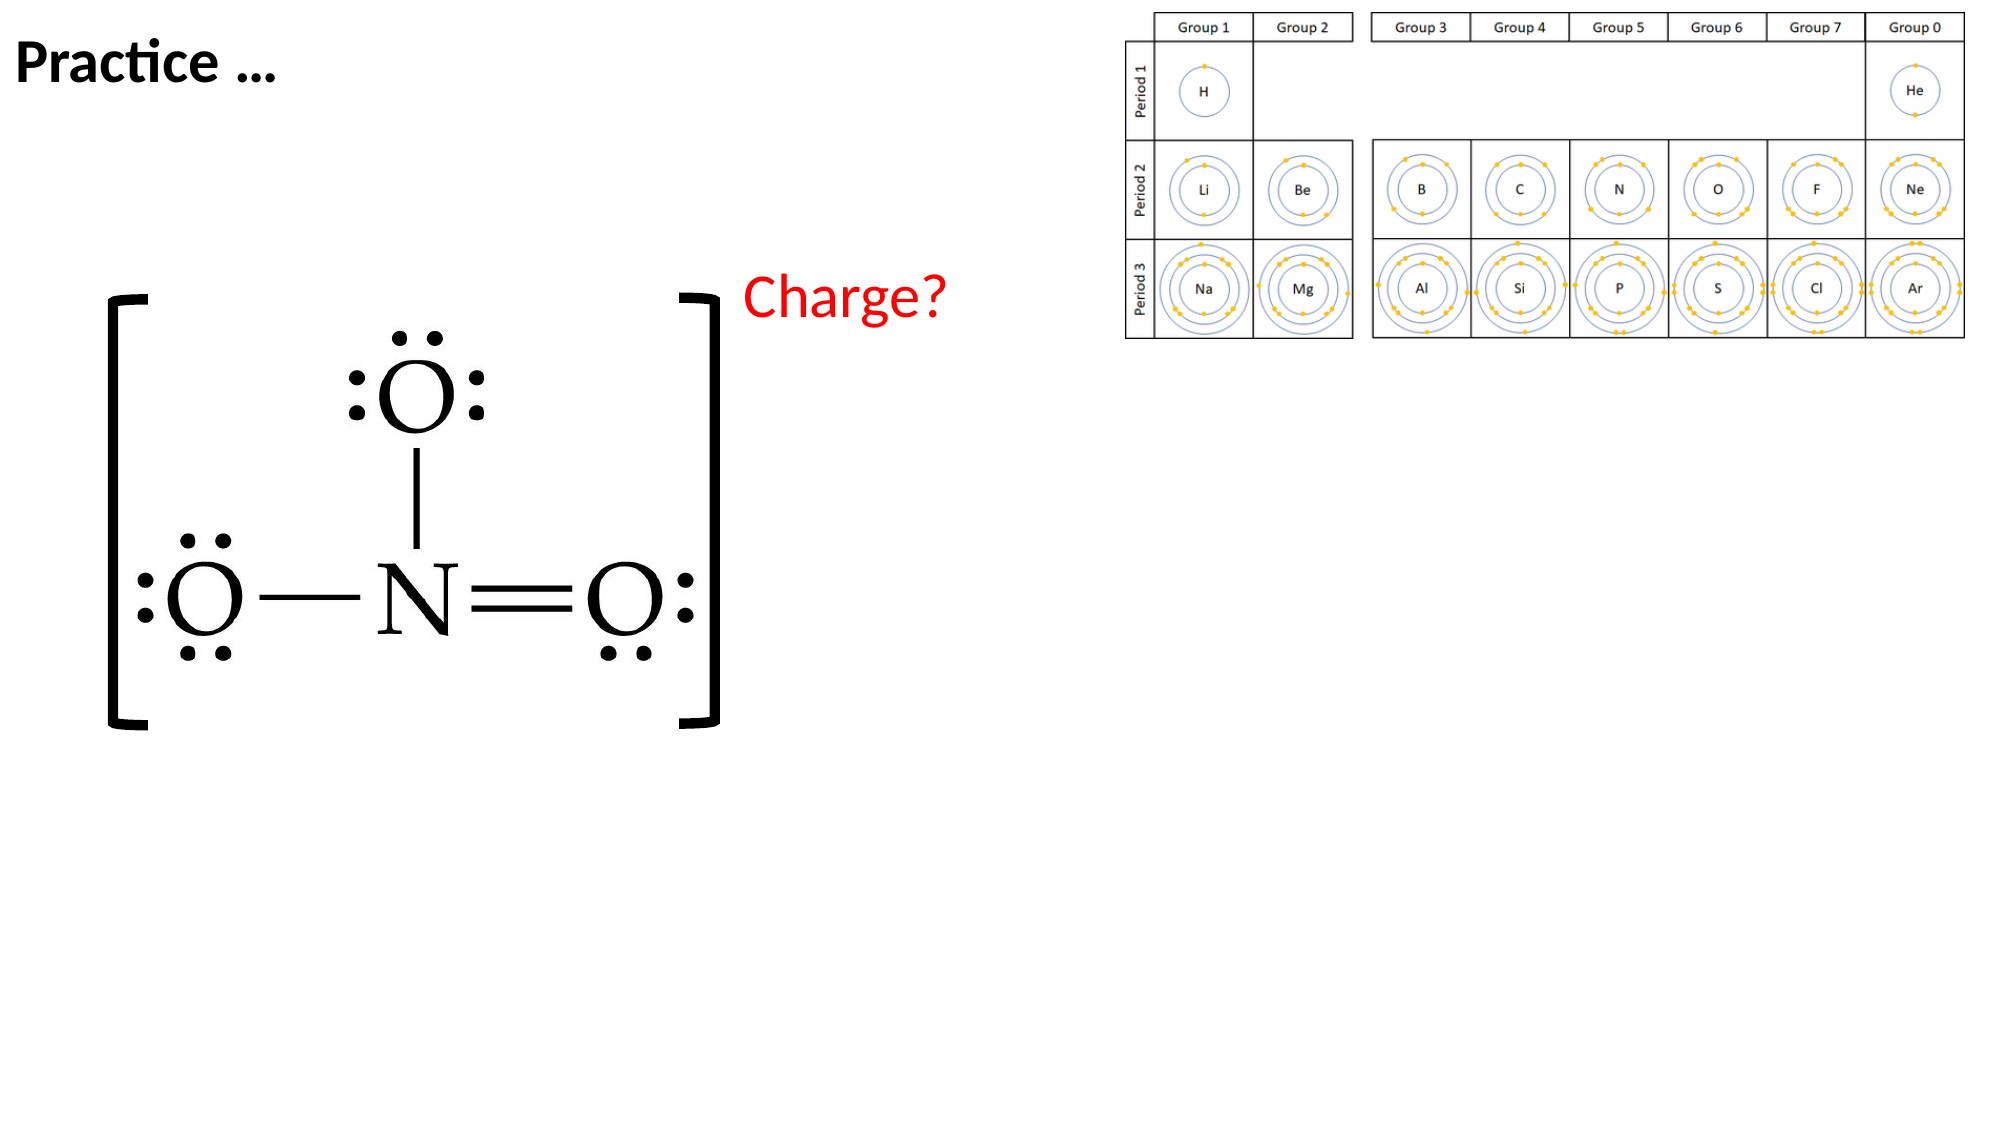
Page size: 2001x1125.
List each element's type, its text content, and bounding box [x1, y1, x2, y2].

picture [1125, 12, 1965, 339]
text_box [112, 298, 148, 726]
title Practice … [0, 0, 1720, 125]
picture [132, 319, 710, 674]
text_box [679, 297, 716, 725]
text_box Charge? [729, 247, 1032, 338]
